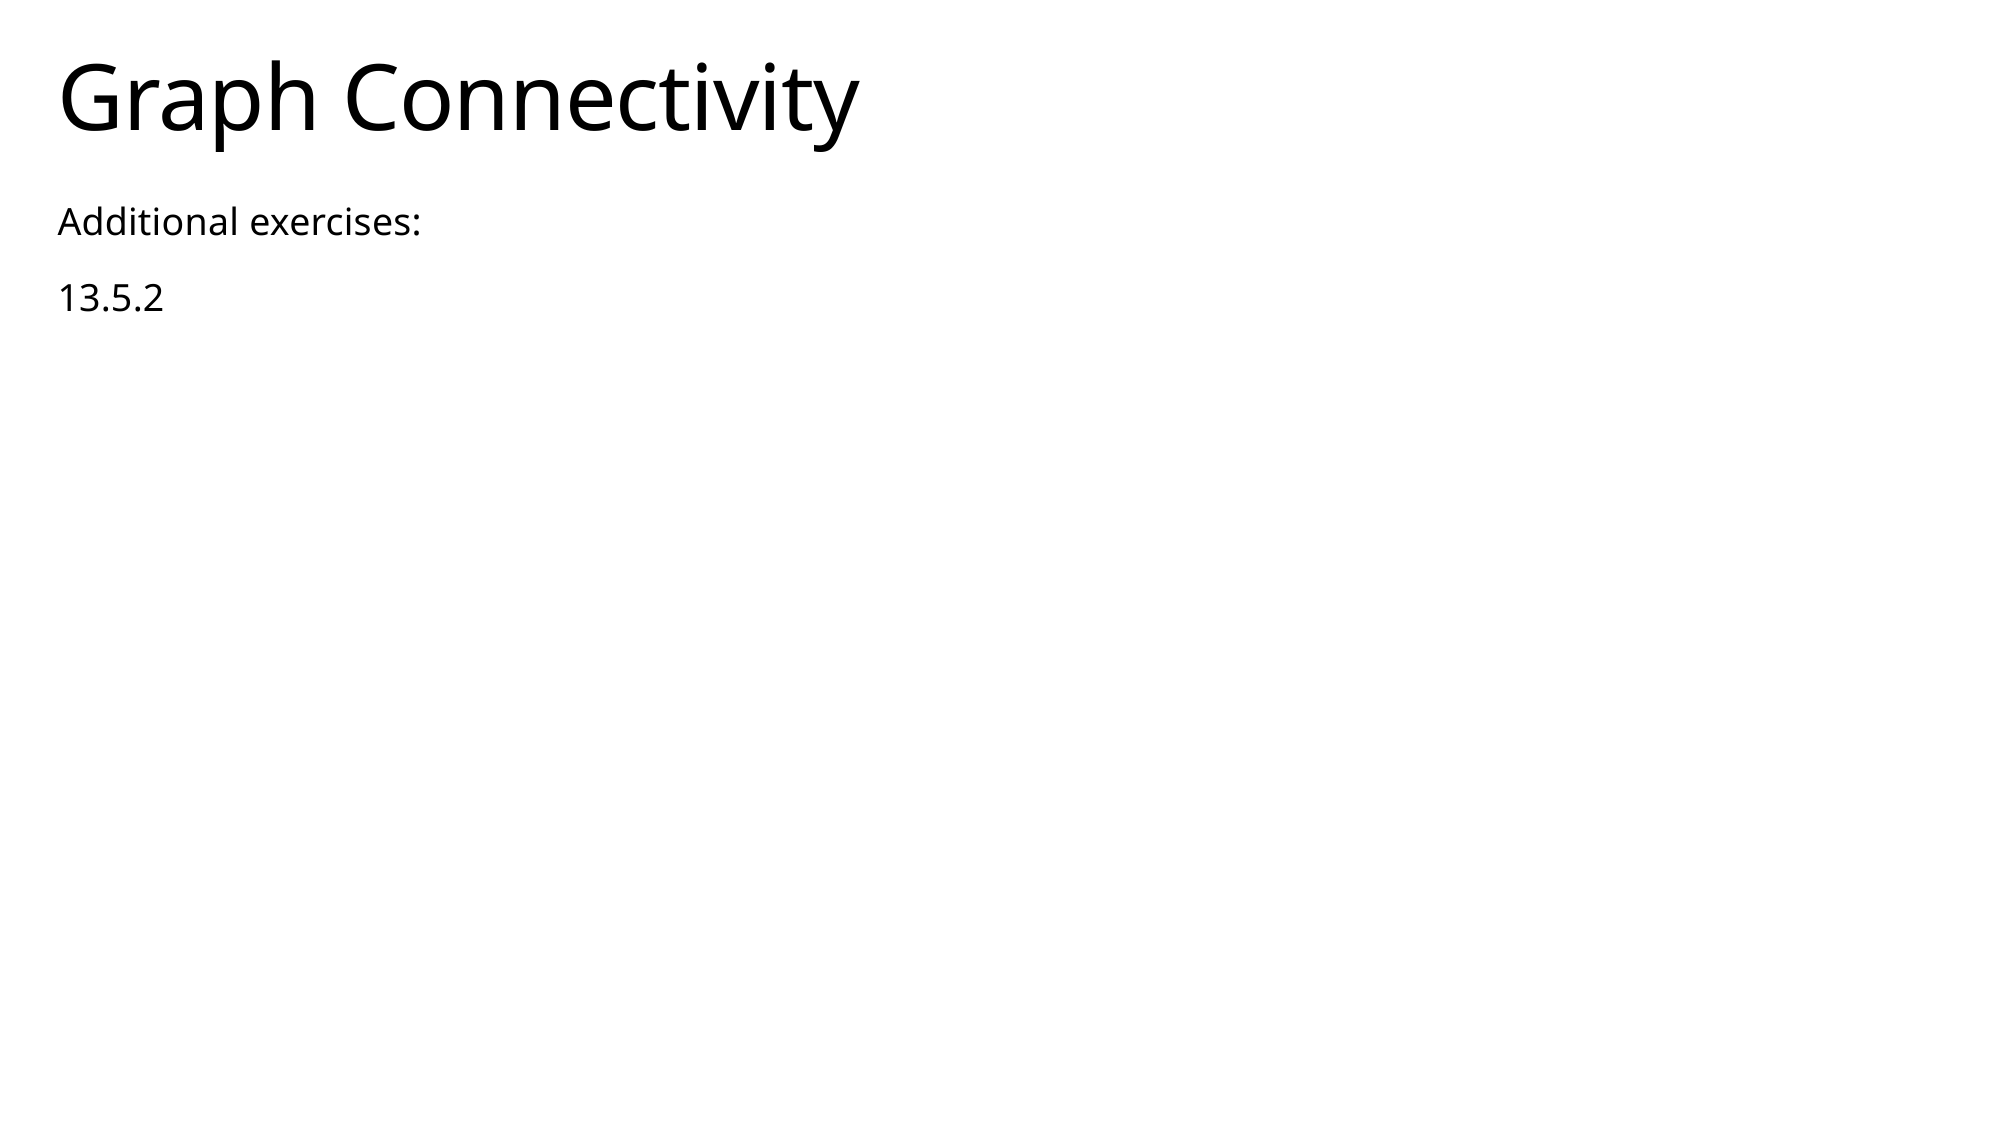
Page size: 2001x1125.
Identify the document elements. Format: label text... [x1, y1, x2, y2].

title Graph Connectivity [42, 38, 1955, 158]
list Additional exercises: 13.5.2 [42, 193, 1955, 1028]
